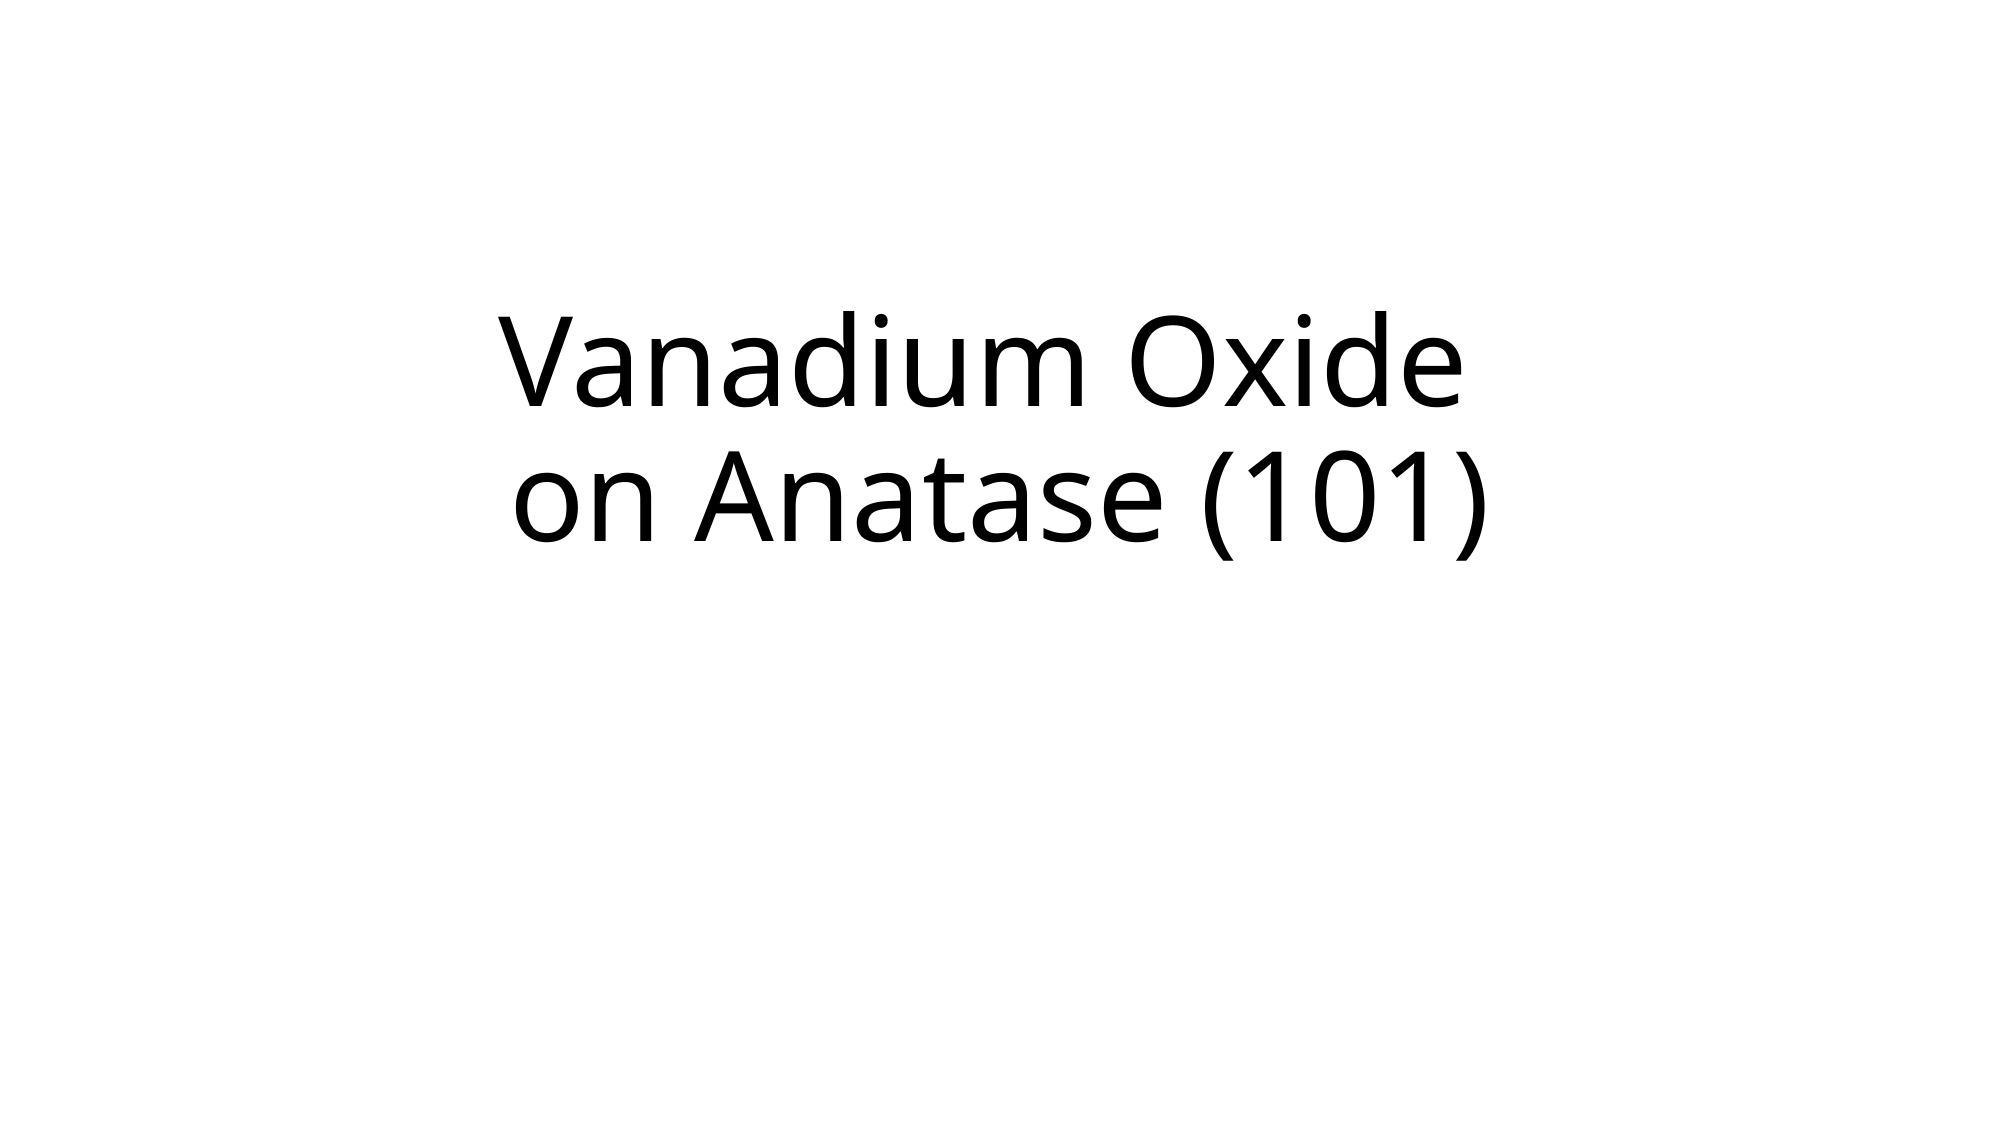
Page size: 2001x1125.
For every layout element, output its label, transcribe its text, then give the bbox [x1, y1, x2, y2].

title Vanadium Oxide on Anatase (101) [249, 184, 1750, 576]
